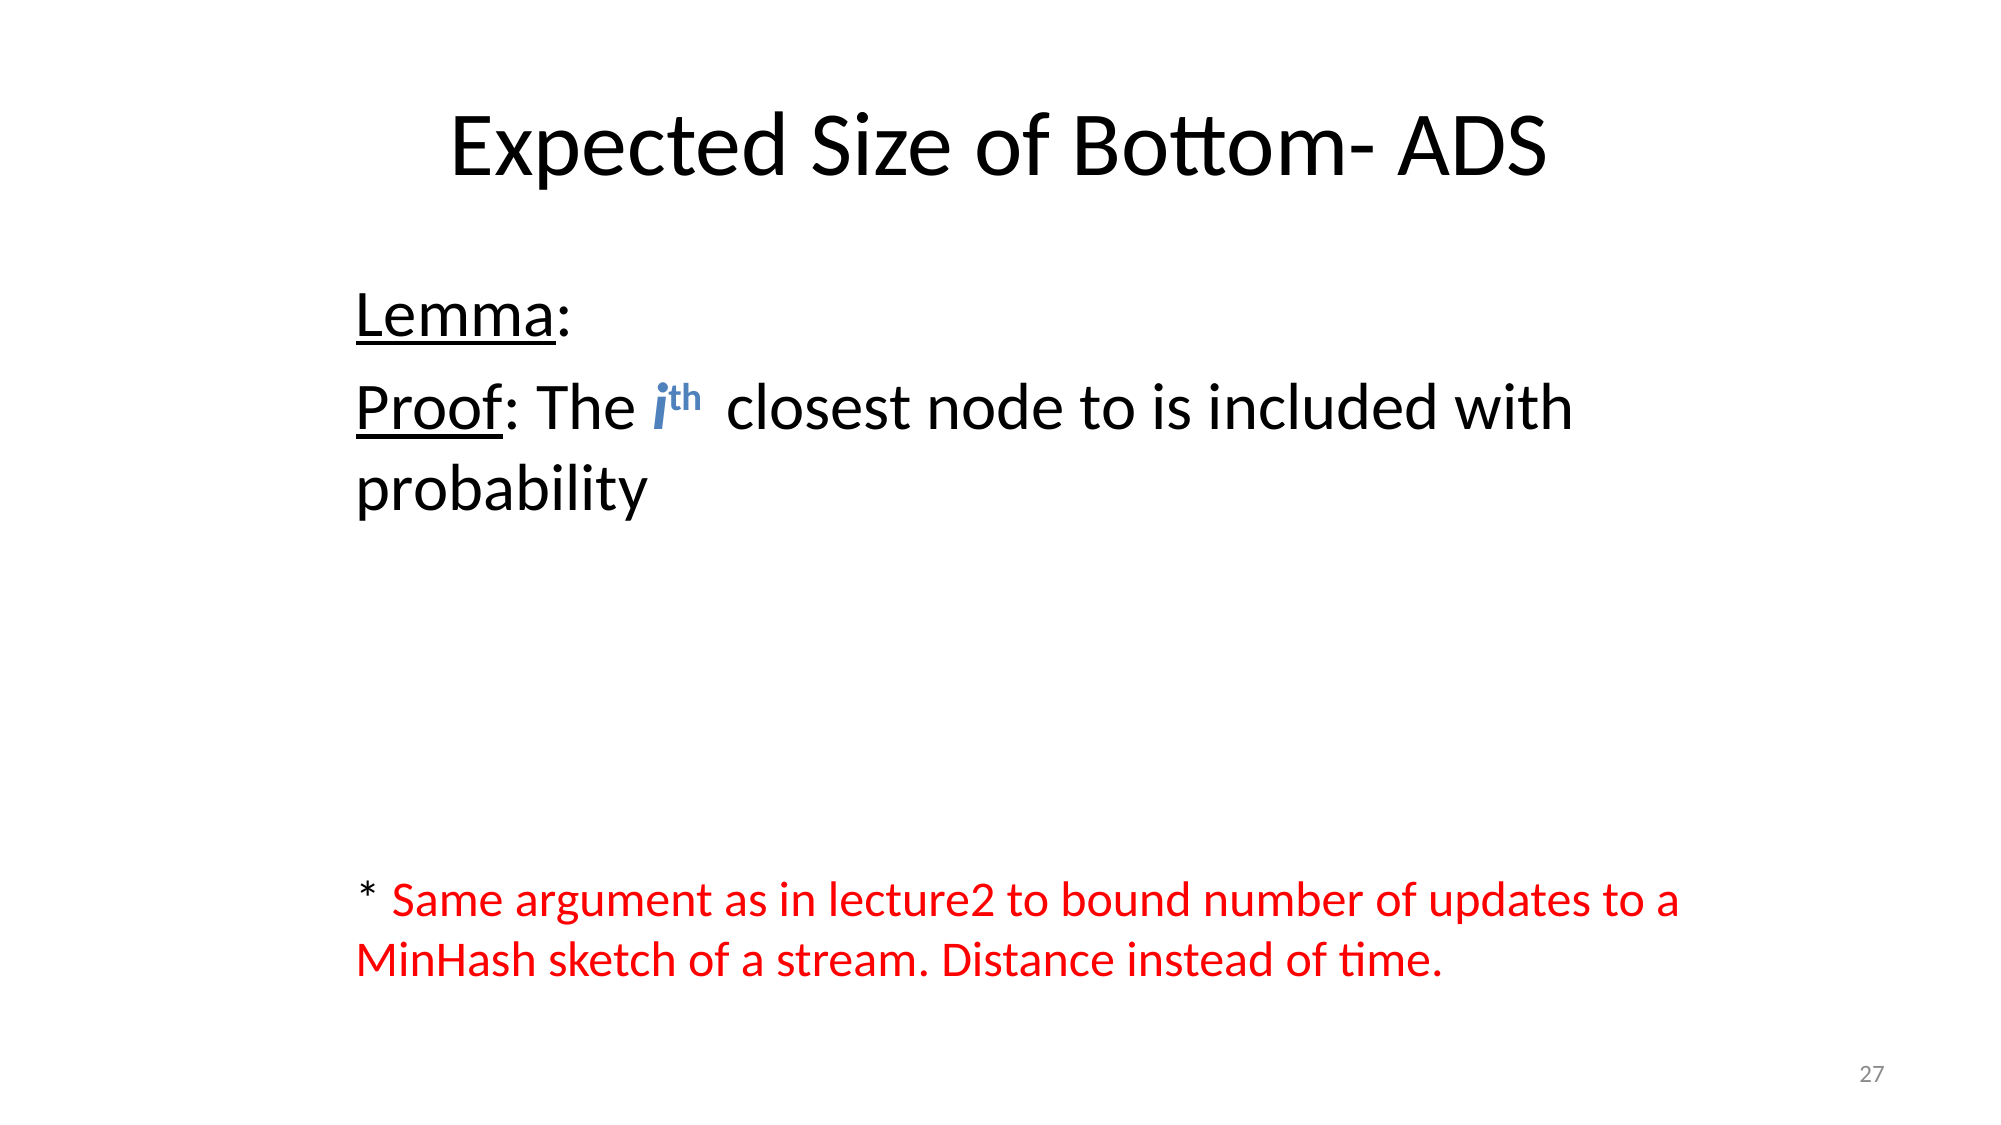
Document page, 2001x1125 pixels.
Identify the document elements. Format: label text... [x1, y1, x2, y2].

slide_number 27 [1433, 1042, 1900, 1103]
text_box * Same argument as in lecture2 to bound number of updates to a MinHash sketch of a stream. Distance instead of time. [340, 859, 1722, 995]
